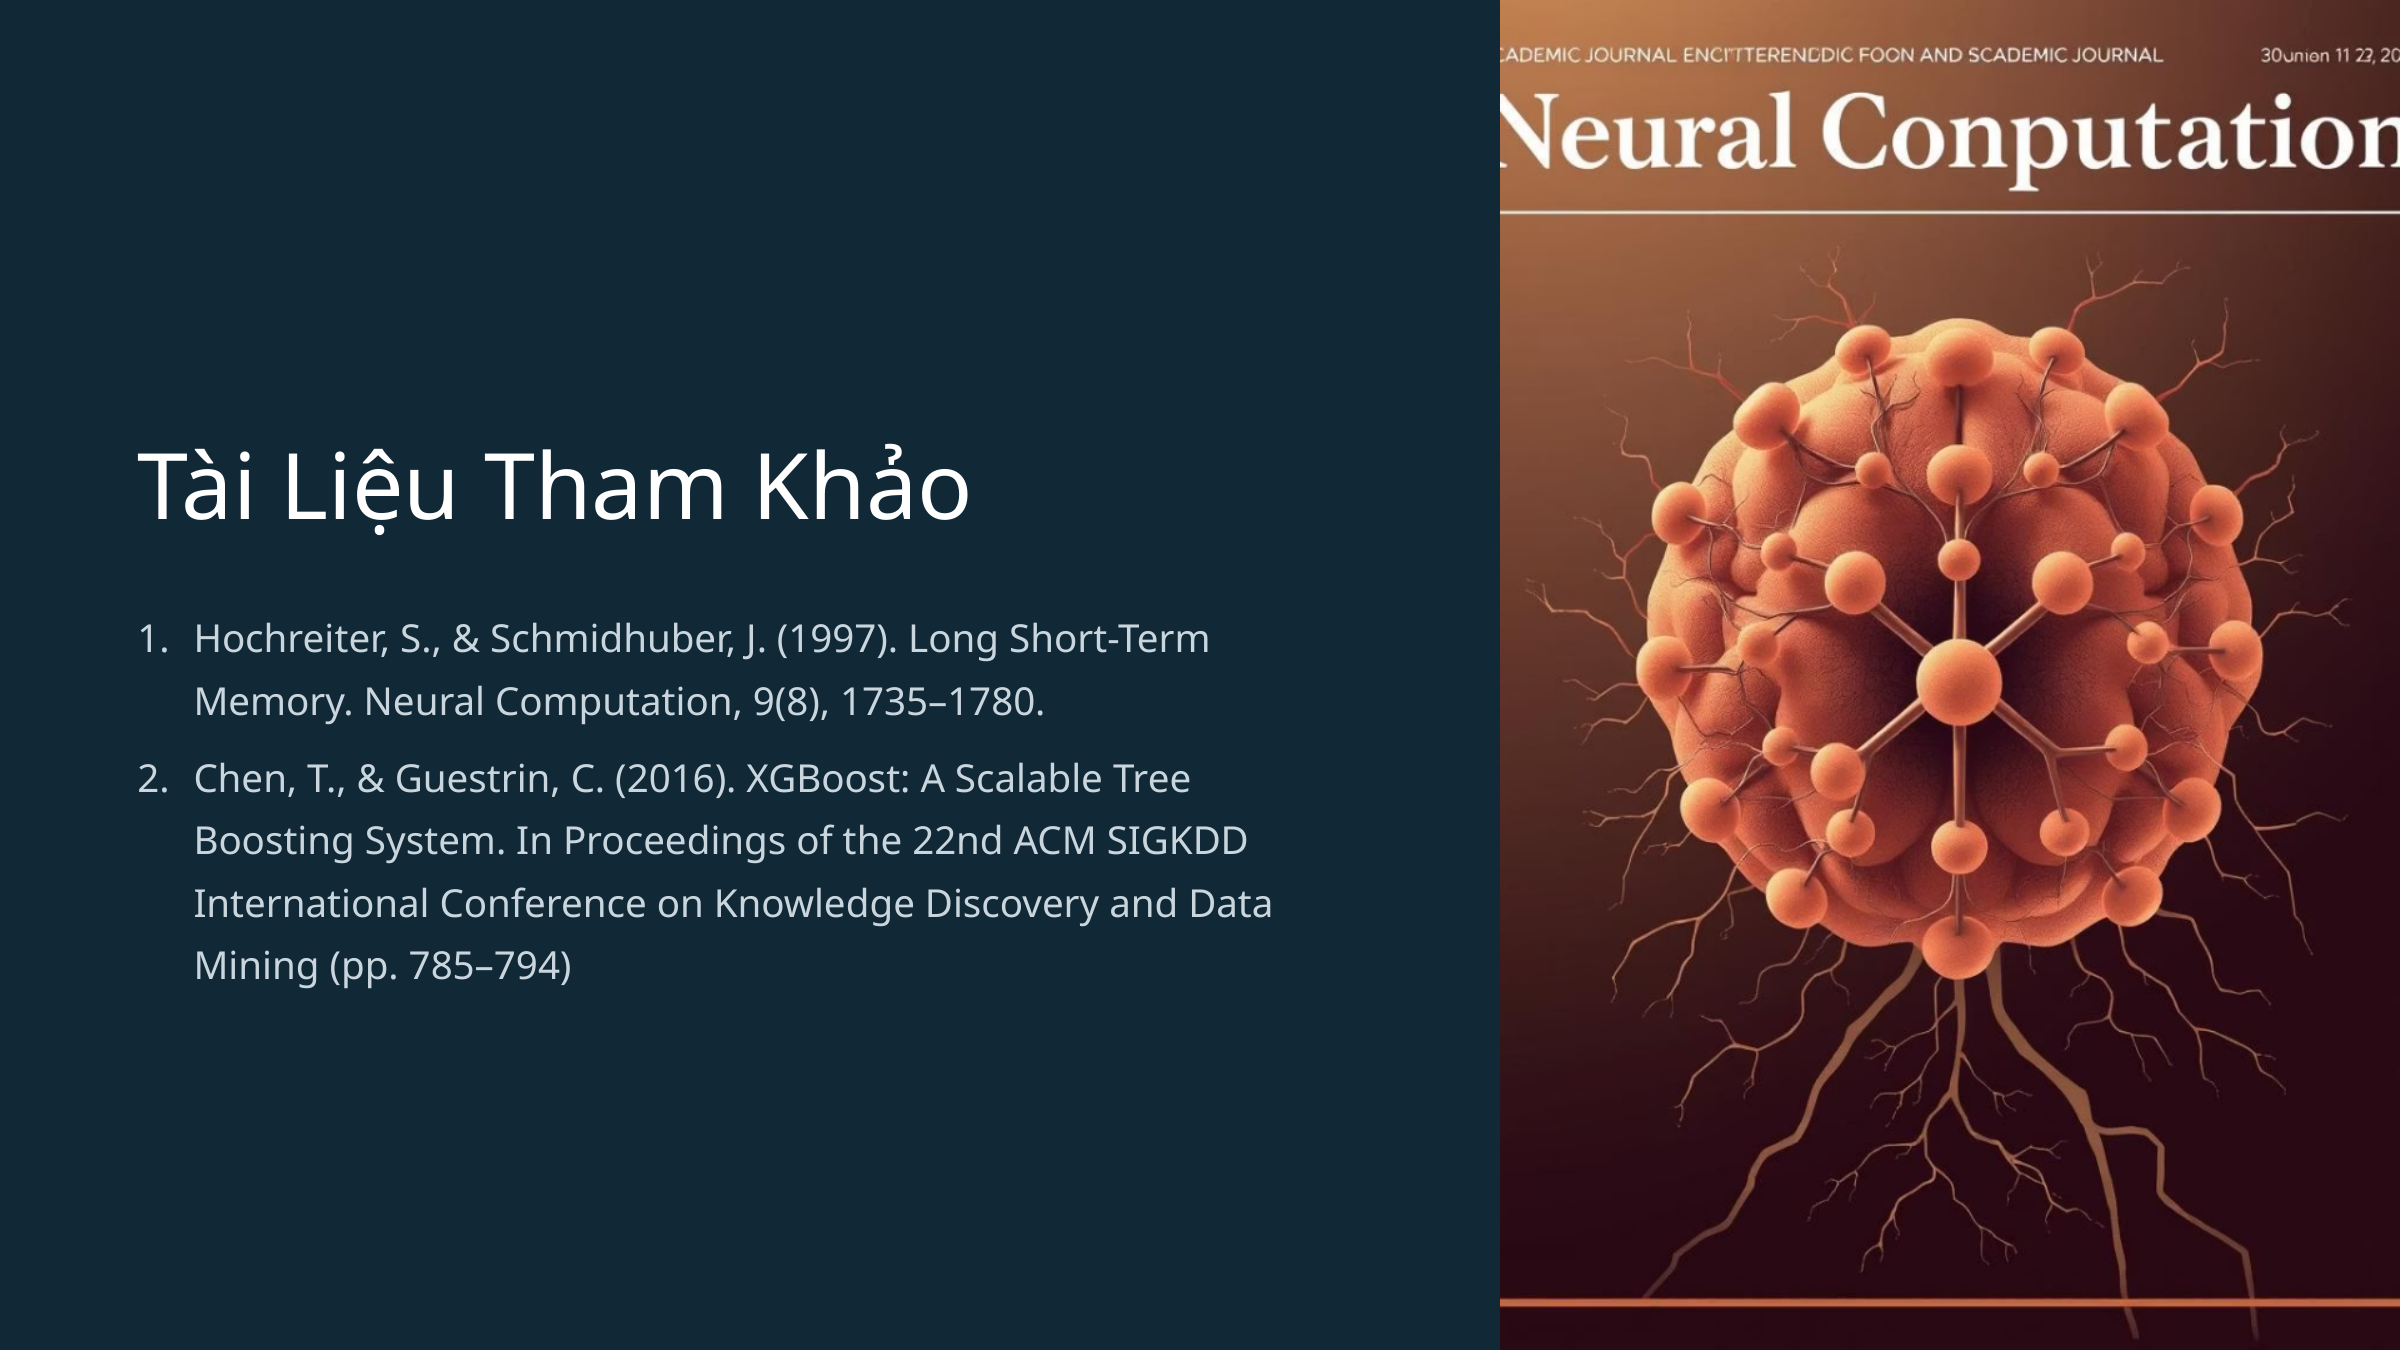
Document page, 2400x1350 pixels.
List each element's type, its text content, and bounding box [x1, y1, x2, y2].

text_box Chen, T., & Guestrin, C. (2016). XGBoost: A Scalable Tree Boosting System. In Proceedings of the 22nd ACM SIGKDD International Conference on Knowledge Discovery and Data Mining (pp. 785–794) [137, 737, 1363, 927]
text_box Hochreiter, S., & Schmidhuber, J. (1997). Long Short-Term Memory. Neural Computation, 9(8), 1735–1780. [137, 598, 1363, 724]
text_box Tài Liệu Tham Khảo [137, 423, 1220, 540]
picture [1499, 0, 2400, 1350]
